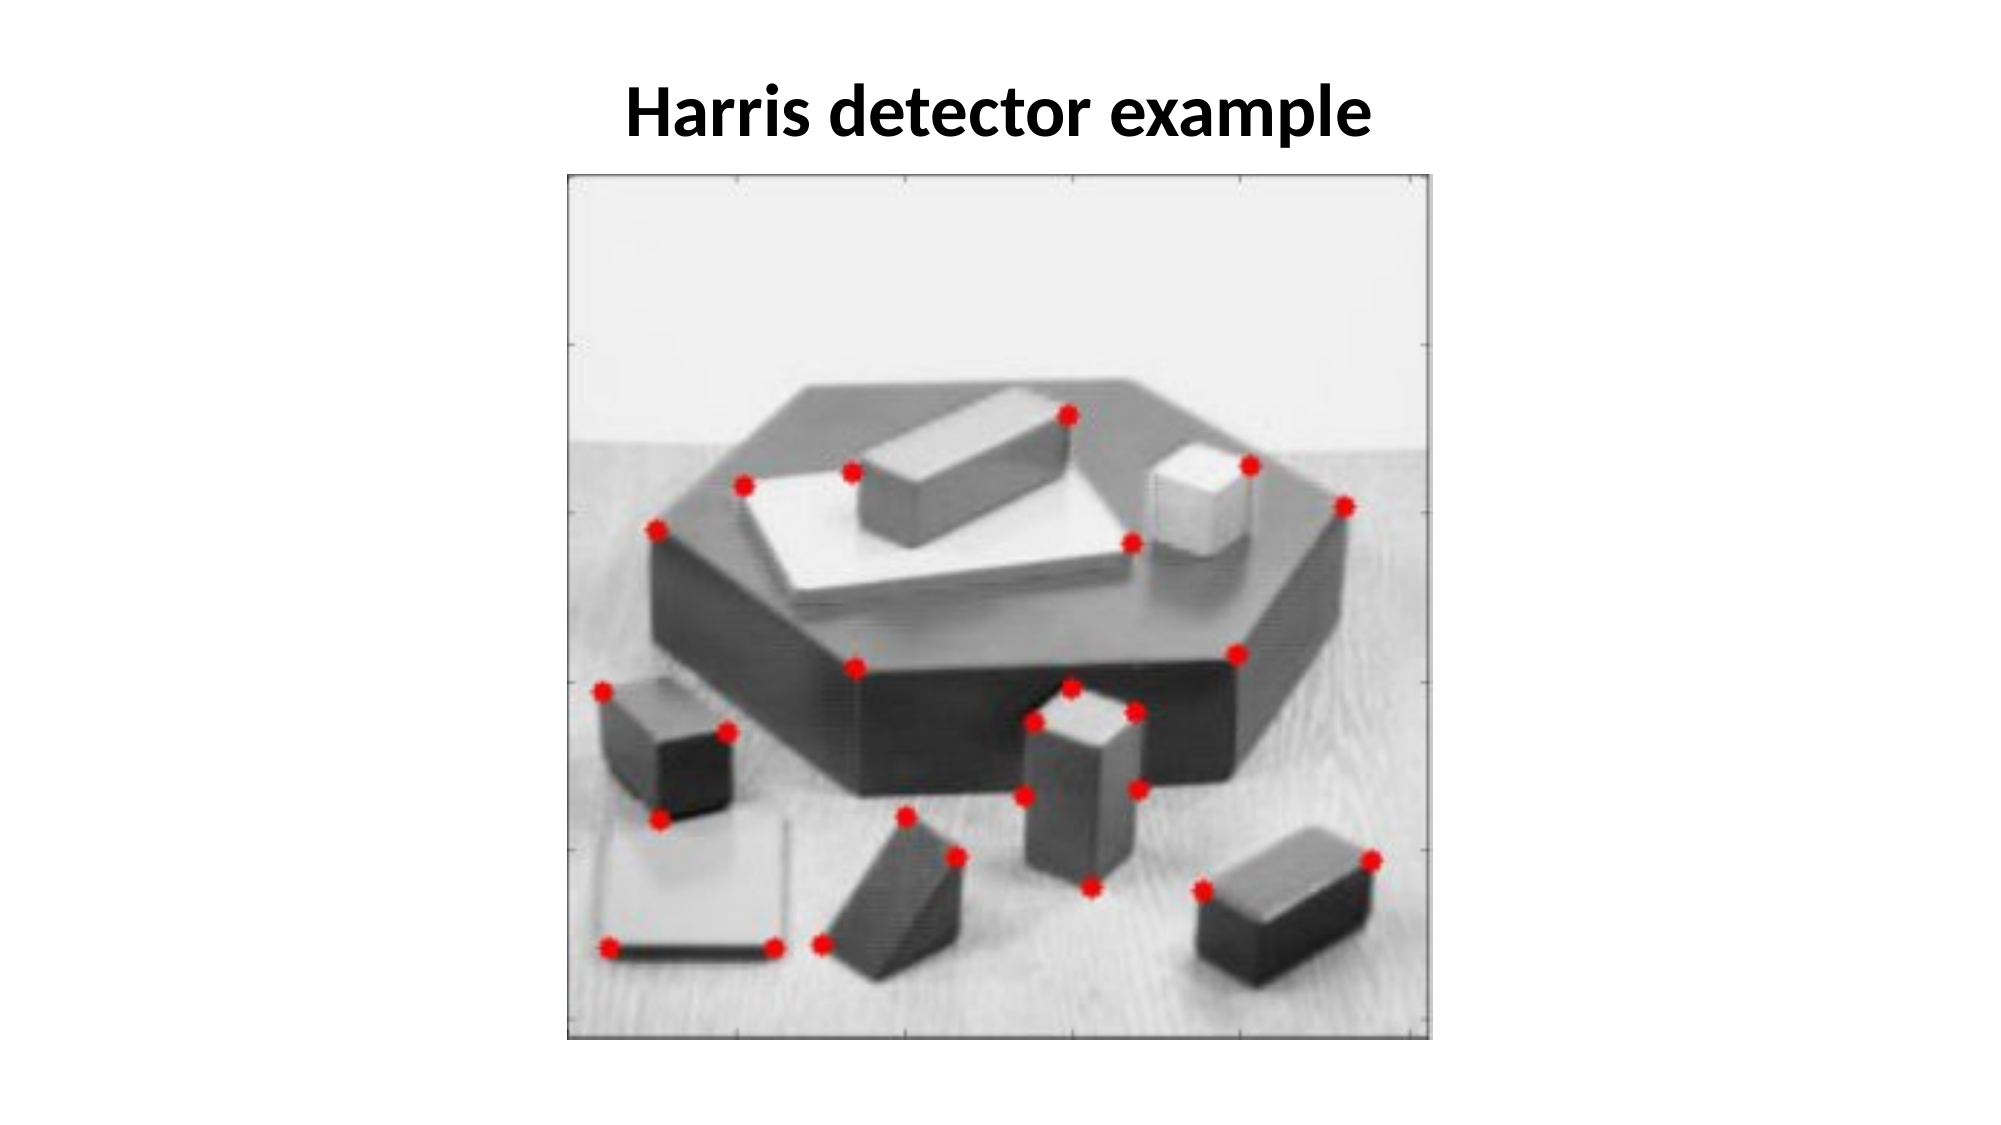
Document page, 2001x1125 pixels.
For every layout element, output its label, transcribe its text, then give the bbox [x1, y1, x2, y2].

title Harris detector example [99, 12, 1900, 200]
picture [567, 173, 1433, 1040]
